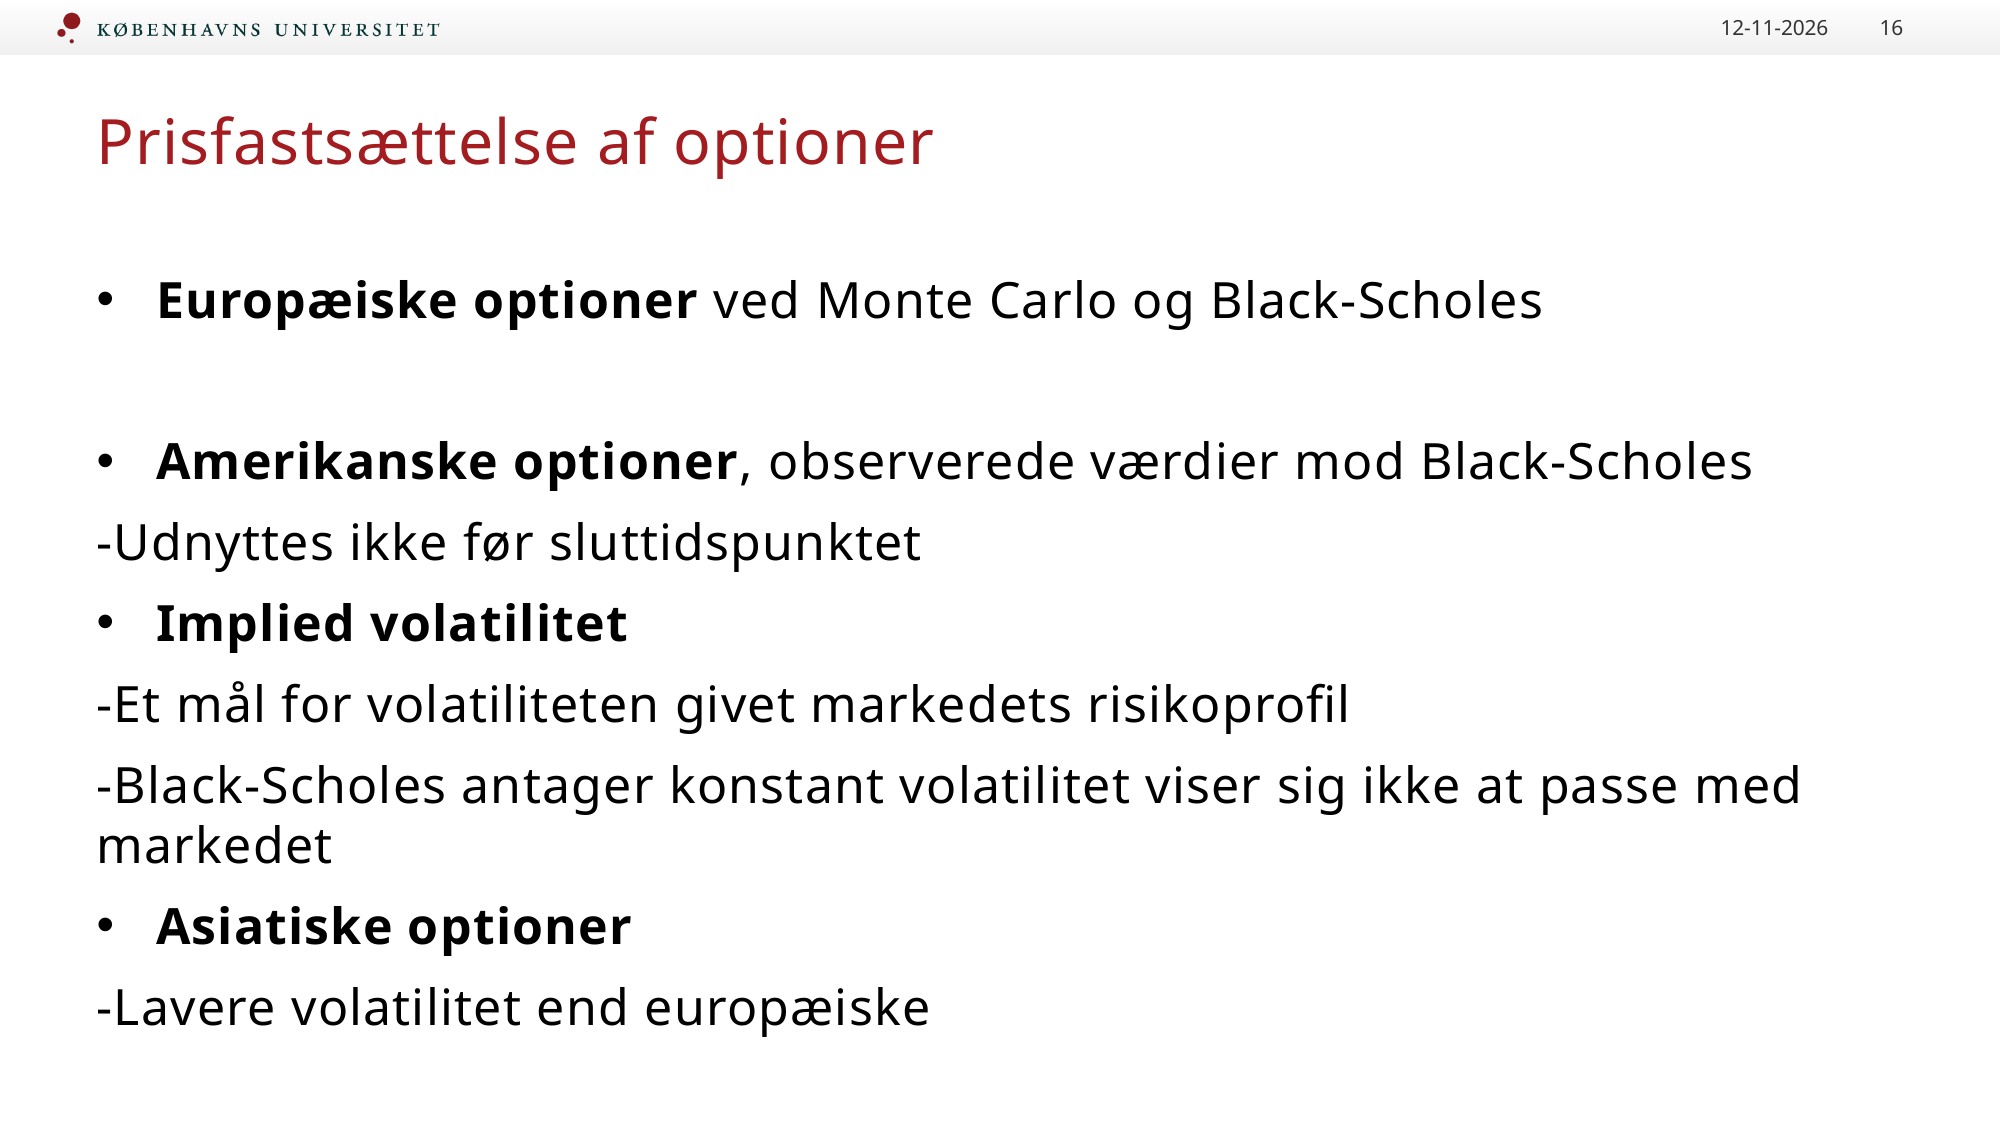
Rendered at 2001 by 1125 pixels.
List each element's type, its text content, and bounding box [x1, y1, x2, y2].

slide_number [1694, 14, 1829, 43]
title Prisfastsættelse af optioner [96, 101, 1904, 244]
slide_number 16 [1840, 14, 1904, 43]
list Europæiske optioner ved Monte Carlo og Black-Scholes Amerikanske optioner, observerede værdier mod Black-Scholes -Udnyttes ikke før sluttidspunktet Implied volatilitet -Et mål for volatiliteten givet markedets risikoprofil -Black-Scholes antager konstant volatilitet viser sig ikke at passe med markedet Asiatiske optioner -Lavere volatilitet end europæiske [96, 268, 1904, 1036]
picture [91, 15, 476, 42]
